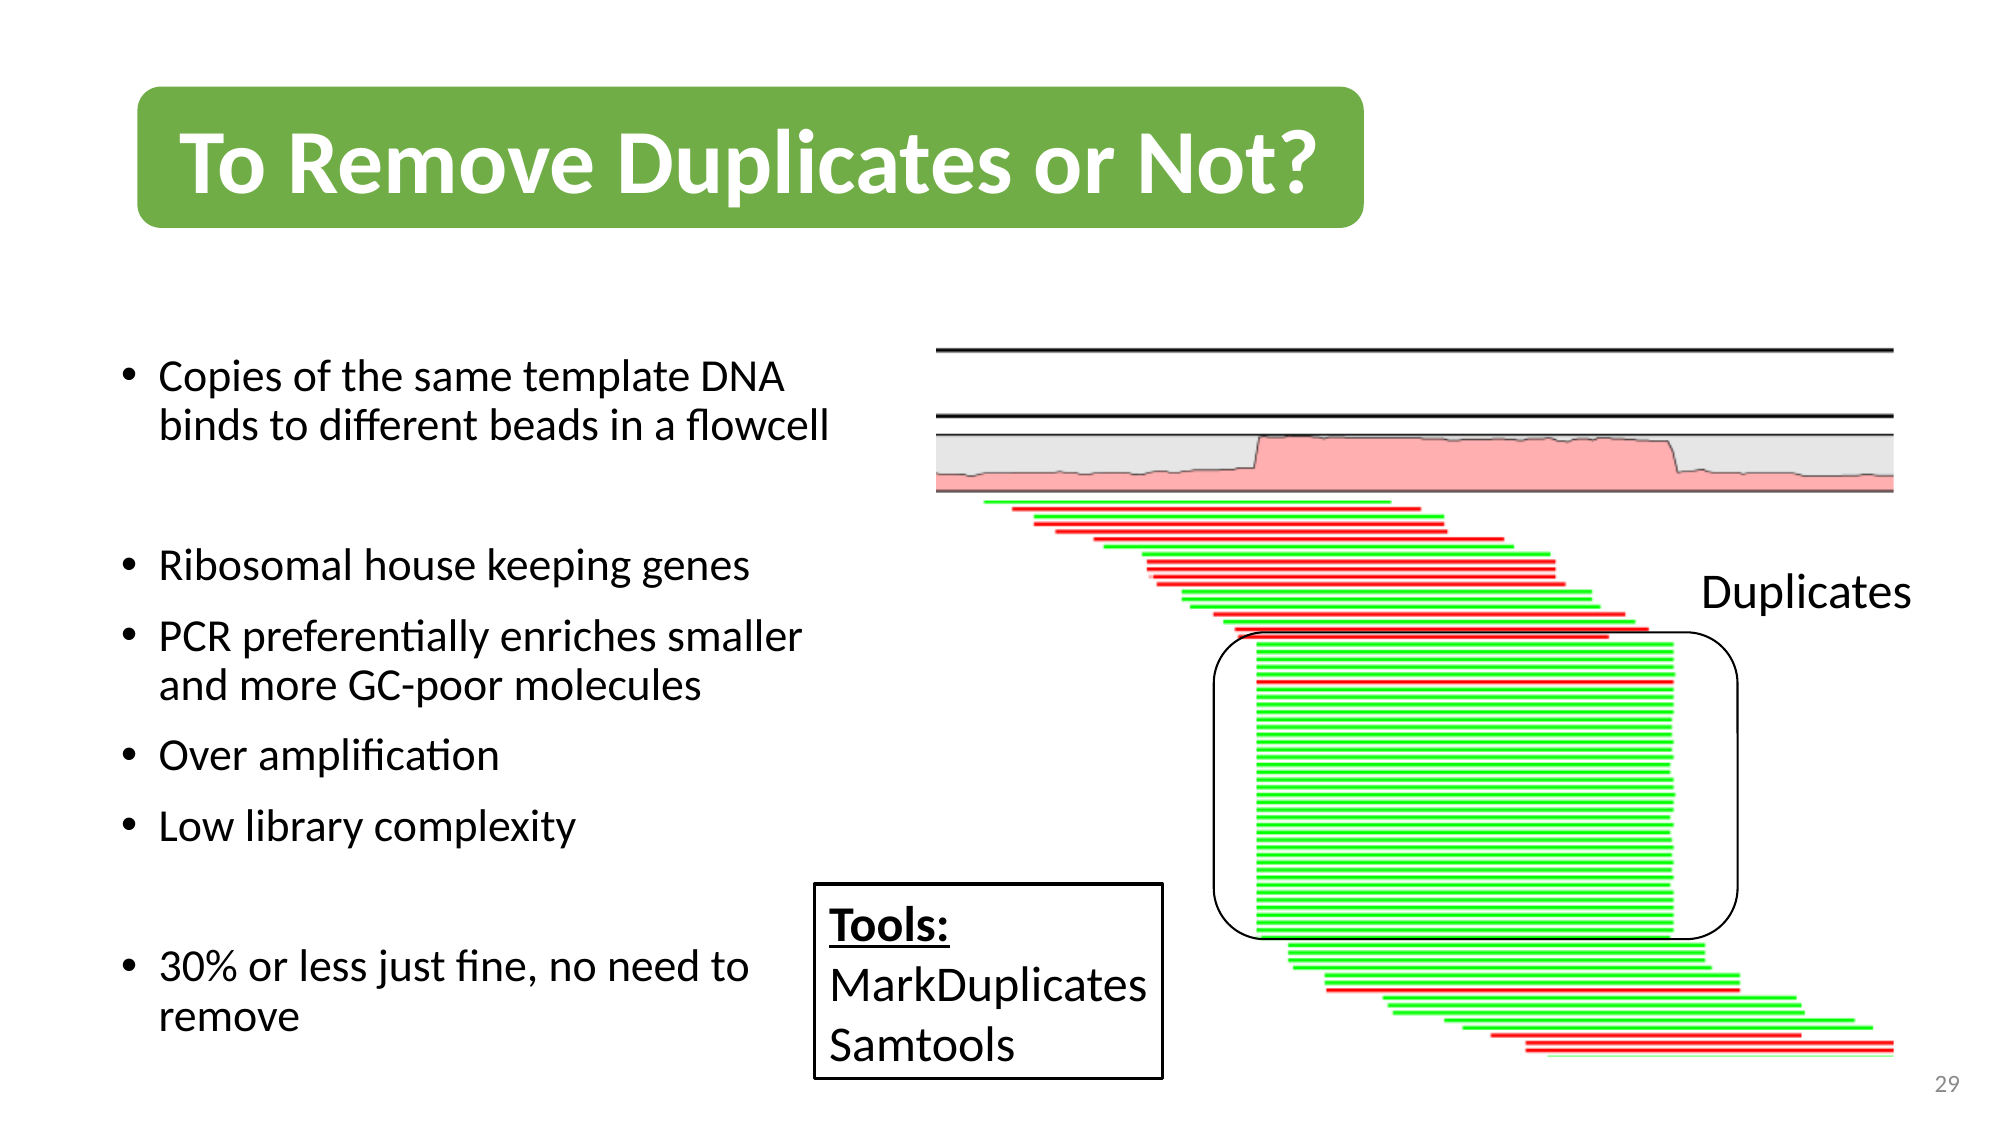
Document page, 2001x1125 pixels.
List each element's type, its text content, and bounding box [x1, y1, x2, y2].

text_box Tools: MarkDuplicates Samtools [814, 883, 1163, 1079]
list Copies of the same template DNA binds to different beads in a flowcell Ribosomal house keeping genes PCR preferentially enriches smaller and more GC-poor molecules Over amplification Low library complexity 30% or less just fine, no need to remove [106, 343, 886, 1113]
text_box To Remove Duplicates or Not? [136, 85, 1365, 229]
text_box Duplicates [1894, 557, 1933, 633]
picture [936, 269, 1894, 1058]
slide_number 29 [1525, 1052, 1976, 1113]
